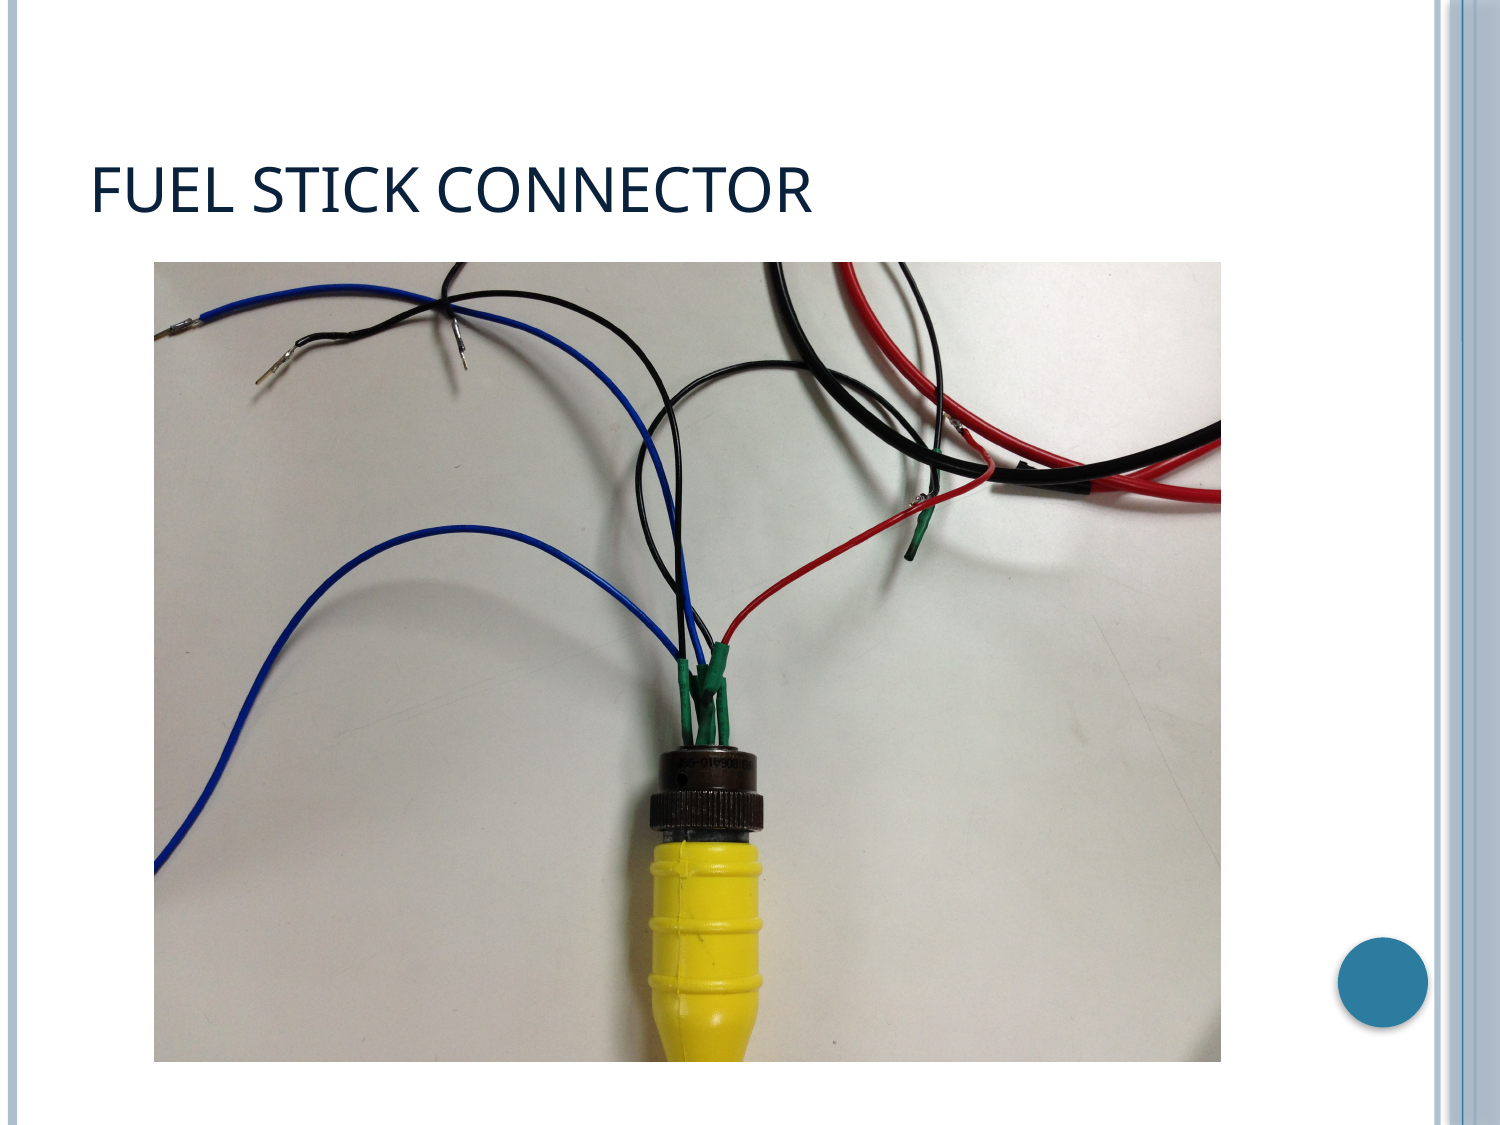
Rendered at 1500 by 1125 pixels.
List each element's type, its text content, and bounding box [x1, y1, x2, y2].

title Fuel Stick Connector [75, 45, 1300, 233]
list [74, 261, 1301, 1063]
